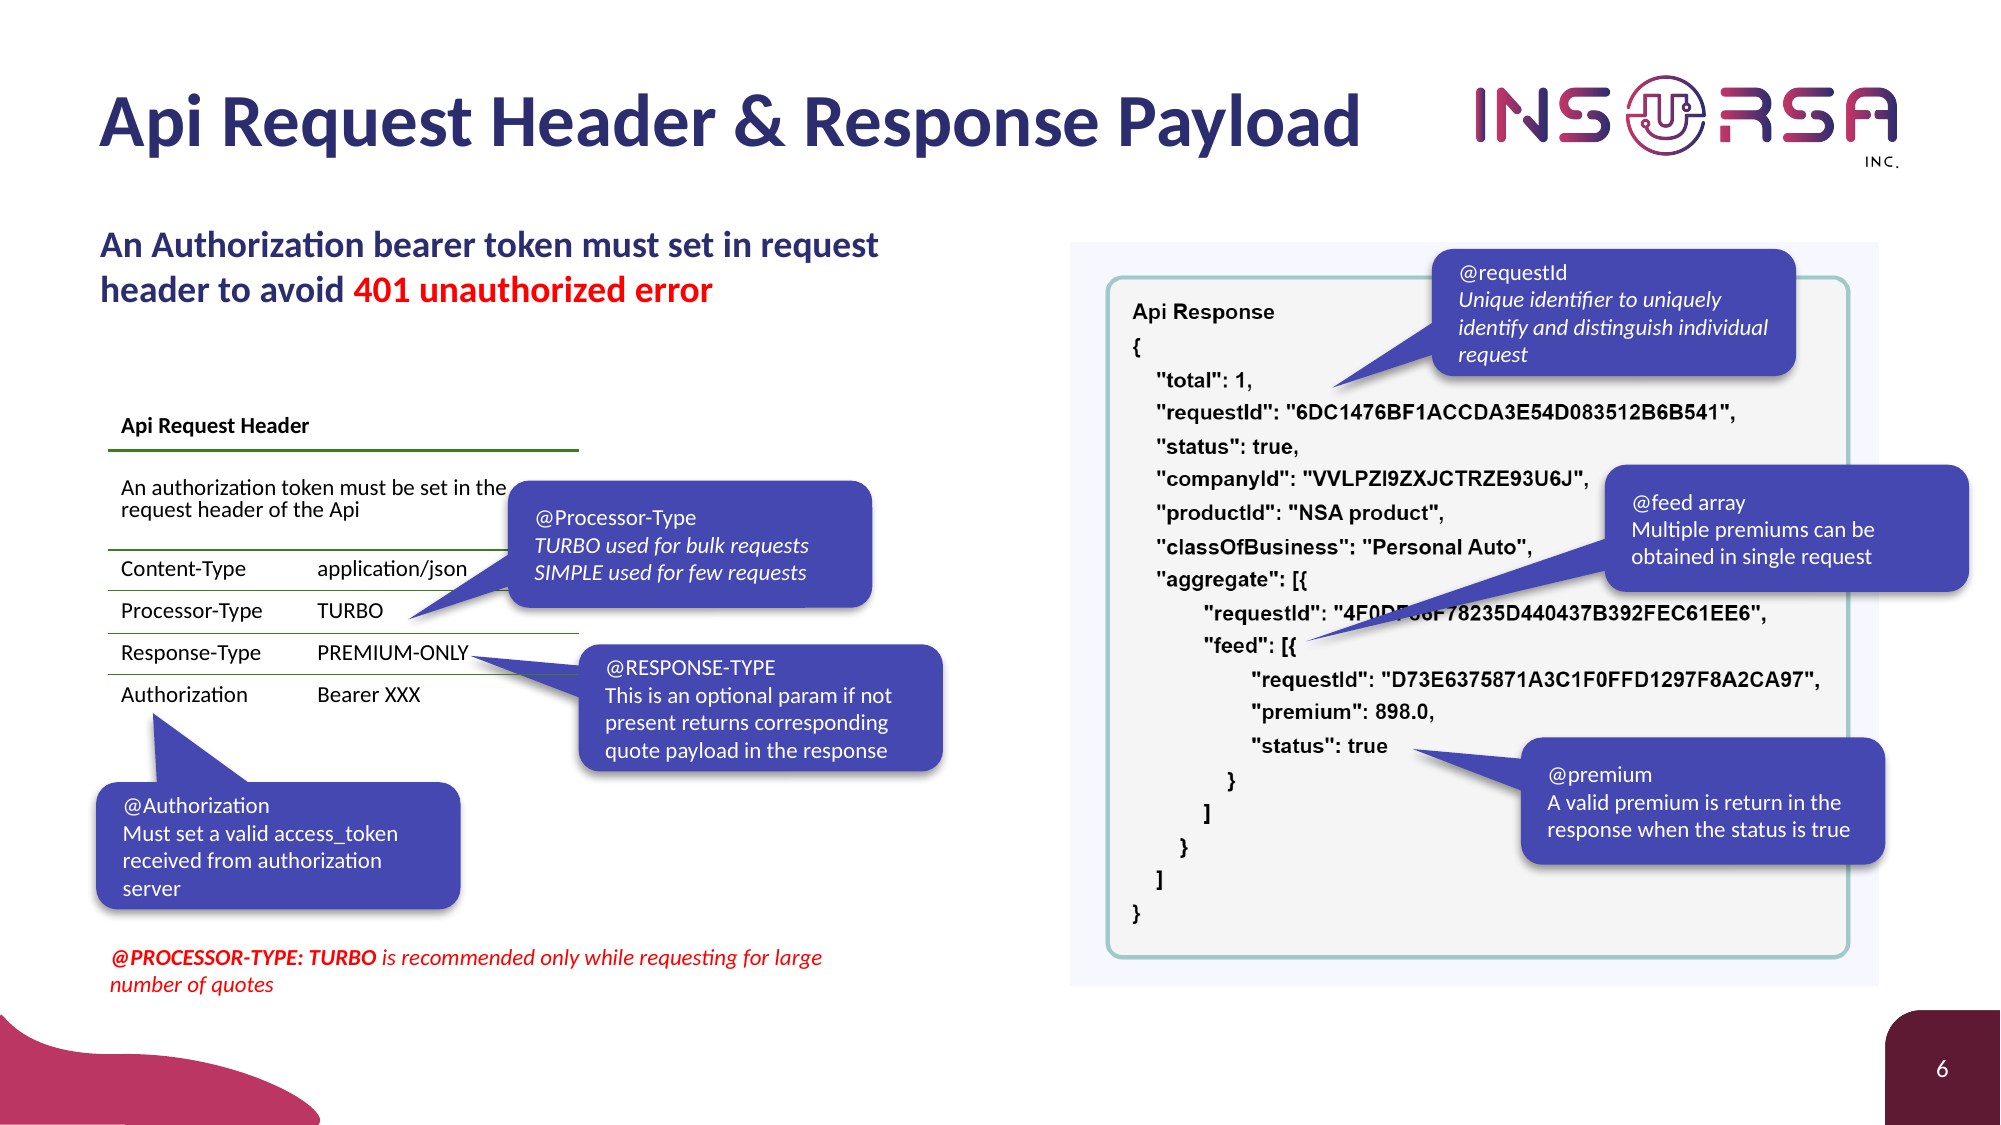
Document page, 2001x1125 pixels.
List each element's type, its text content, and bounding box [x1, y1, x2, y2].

table_cell TURBO [304, 591, 579, 633]
text_box [0, 1014, 321, 1125]
table_cell An authorization token must be set in the request header of the Api [108, 452, 579, 549]
text_box An Authorization bearer token must set in request header to avoid 401 unauthorized error [85, 212, 931, 318]
text_box @PROCESSOR-TYPE: TURBO is recommended only while requesting for large number of quotes [94, 935, 886, 1005]
text_box @Authorization Must set a valid access_token received from authorization server [96, 713, 461, 910]
title Api Request Header & Response Payload [99, 59, 1445, 187]
table_cell Response-Type [108, 634, 304, 674]
table_cell Bearer XXX [304, 675, 579, 718]
table_cell PREMIUM-ONLY [304, 634, 579, 674]
picture [1070, 241, 1879, 986]
table_cell Processor-Type [108, 591, 304, 633]
slide_number 6 [1912, 733, 1973, 1125]
picture [1450, 32, 1924, 199]
text_box @RESPONSE-TYPE This is an optional param if not present returns corresponding quote payload in the response [578, 644, 943, 772]
table_cell Authorization [108, 675, 304, 718]
text_box @feed array Multiple premiums can be obtained in single request [1883, 464, 1970, 592]
table_cell Content-Type [108, 551, 304, 590]
table_cell application/json [304, 551, 500, 590]
table_header Api Request Header [108, 404, 579, 449]
text_box @Processor-Type TURBO used for bulk requests SIMPLE used for few requests [408, 480, 873, 620]
